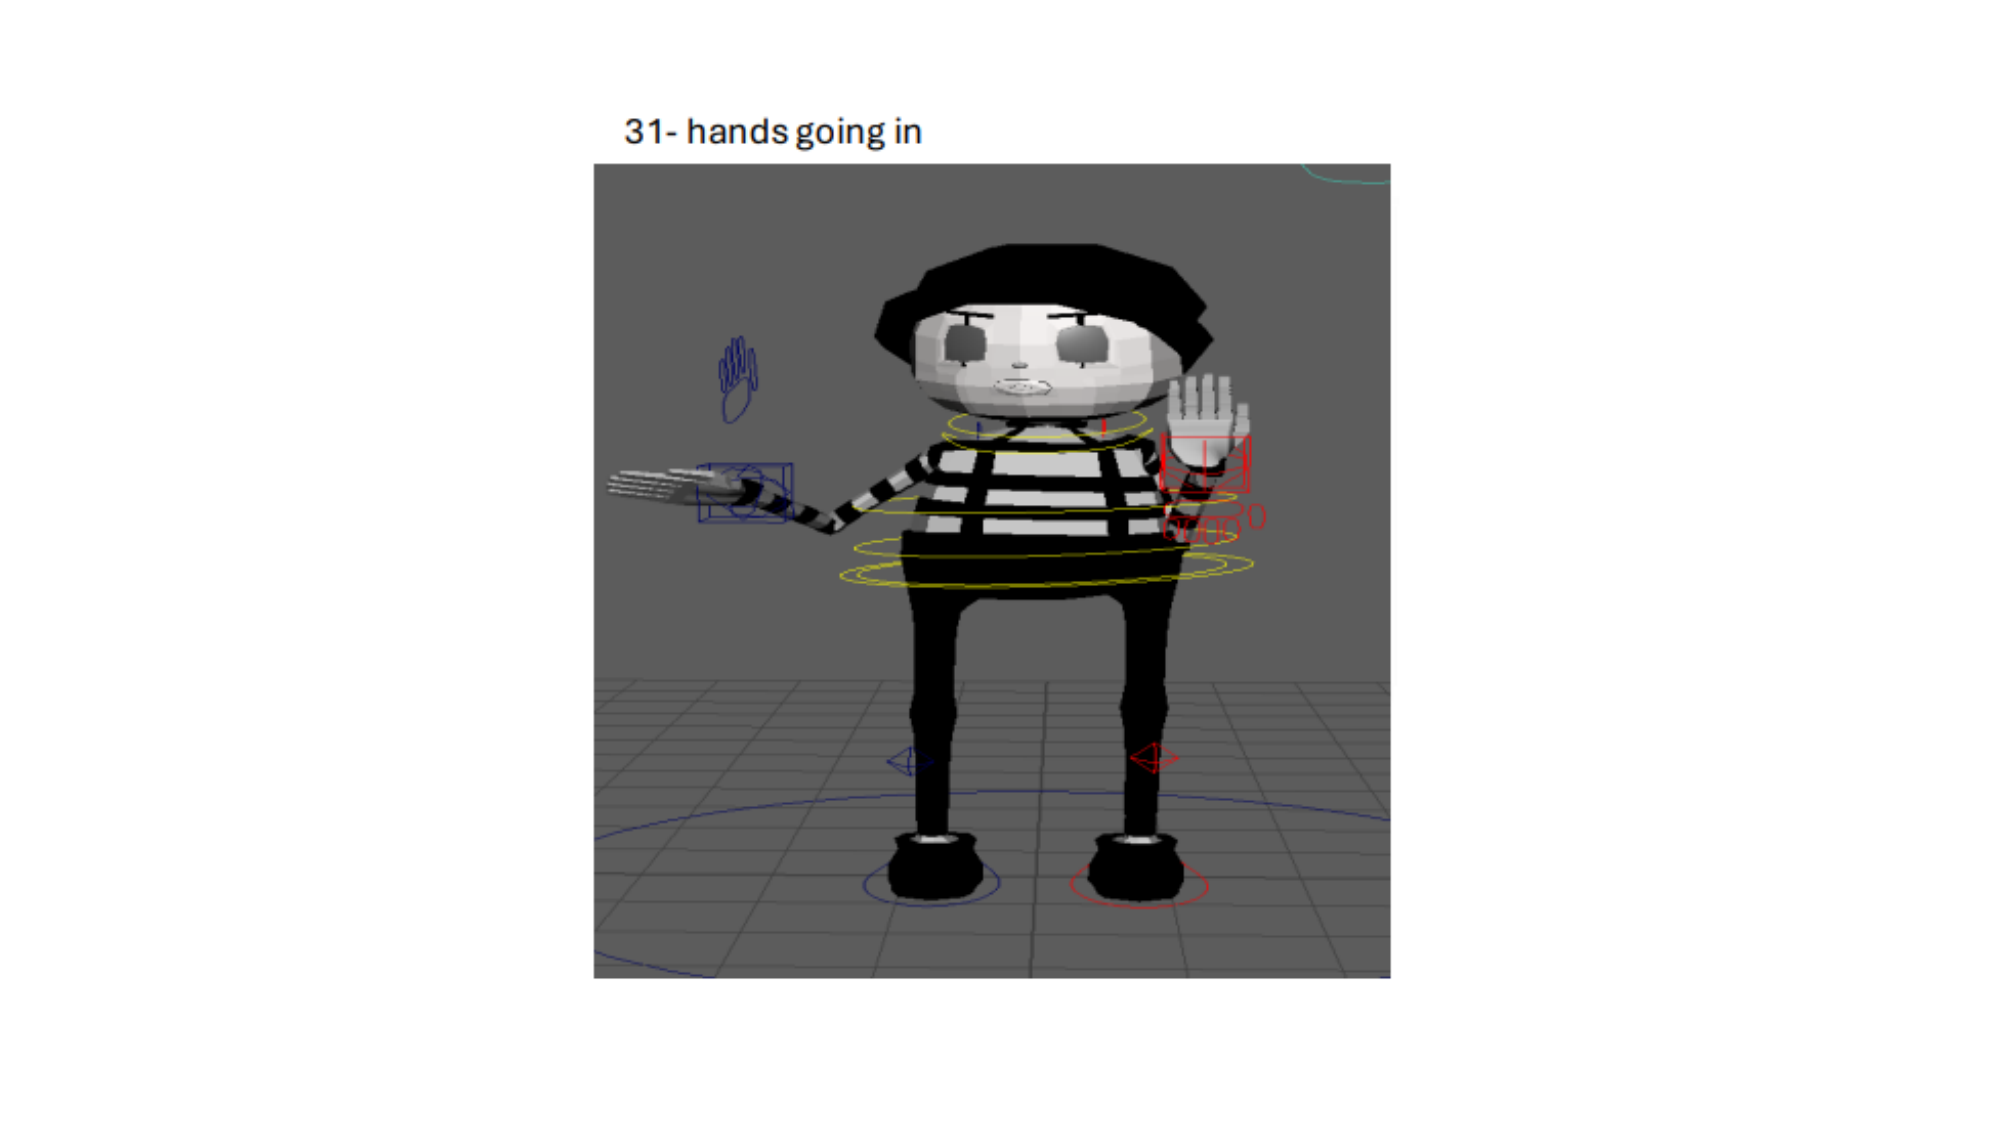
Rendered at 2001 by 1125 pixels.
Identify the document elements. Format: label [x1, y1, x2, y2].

picture [576, 104, 1424, 1020]
